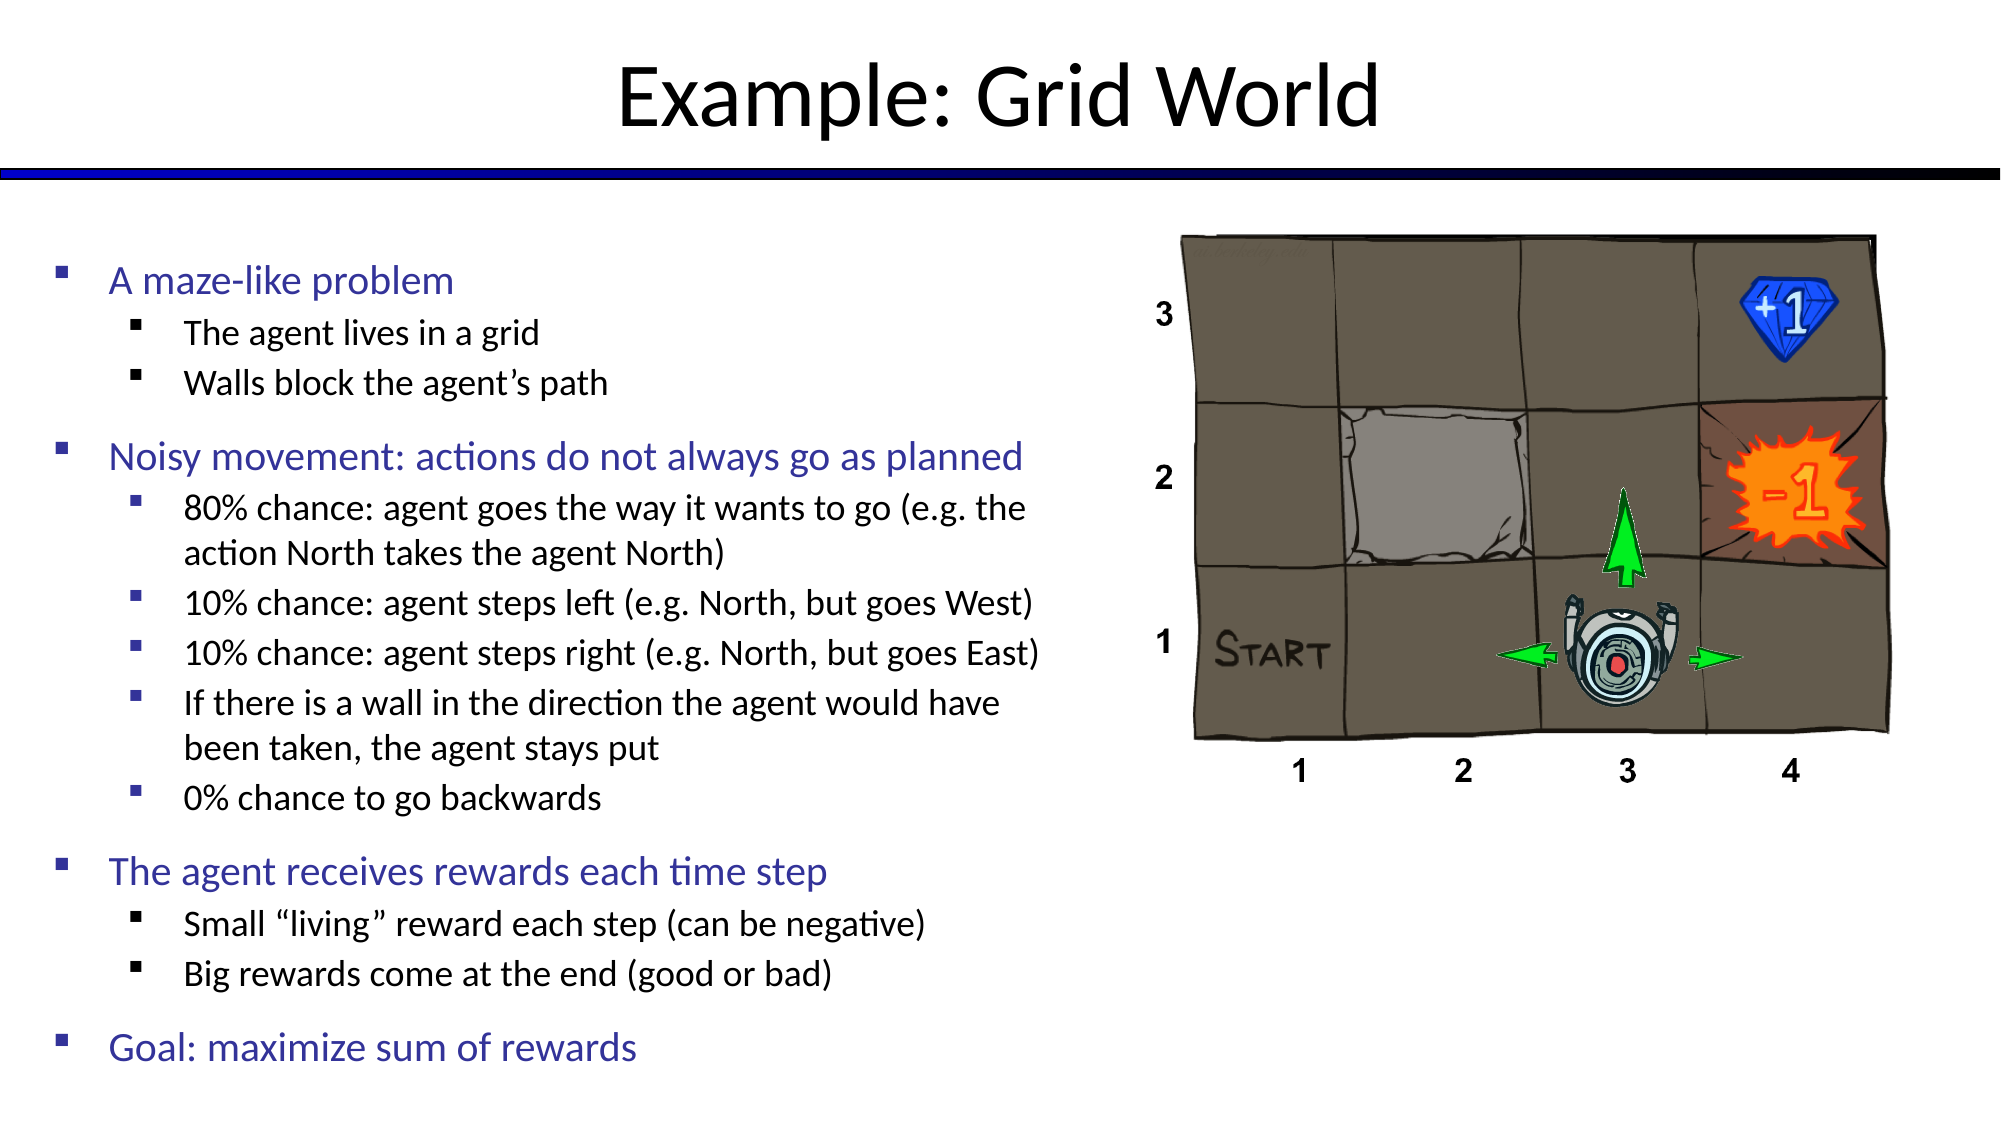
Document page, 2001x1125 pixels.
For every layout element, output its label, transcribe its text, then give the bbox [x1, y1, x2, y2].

title Example: Grid World [0, 0, 2000, 184]
picture [1146, 224, 1901, 797]
text_box A maze-like problem The agent lives in a grid Walls block the agent’s path Noisy movement: actions do not always go as planned 80% chance: agent goes the way it wants to go (e.g. the action North takes the agent North) 10% chance: agent steps left (e.g. North, but goes West) 10% chance: agent steps right (e.g. North, but goes East) If there is a wall in the direction the agent would have been taken, the agent stays put 0% chance to go backwards The agent receives rewards each time step Small “living” reward each step (can be negative) Big rewards come at the end (good or bad) Goal: maximize sum of rewards [37, 245, 1100, 988]
